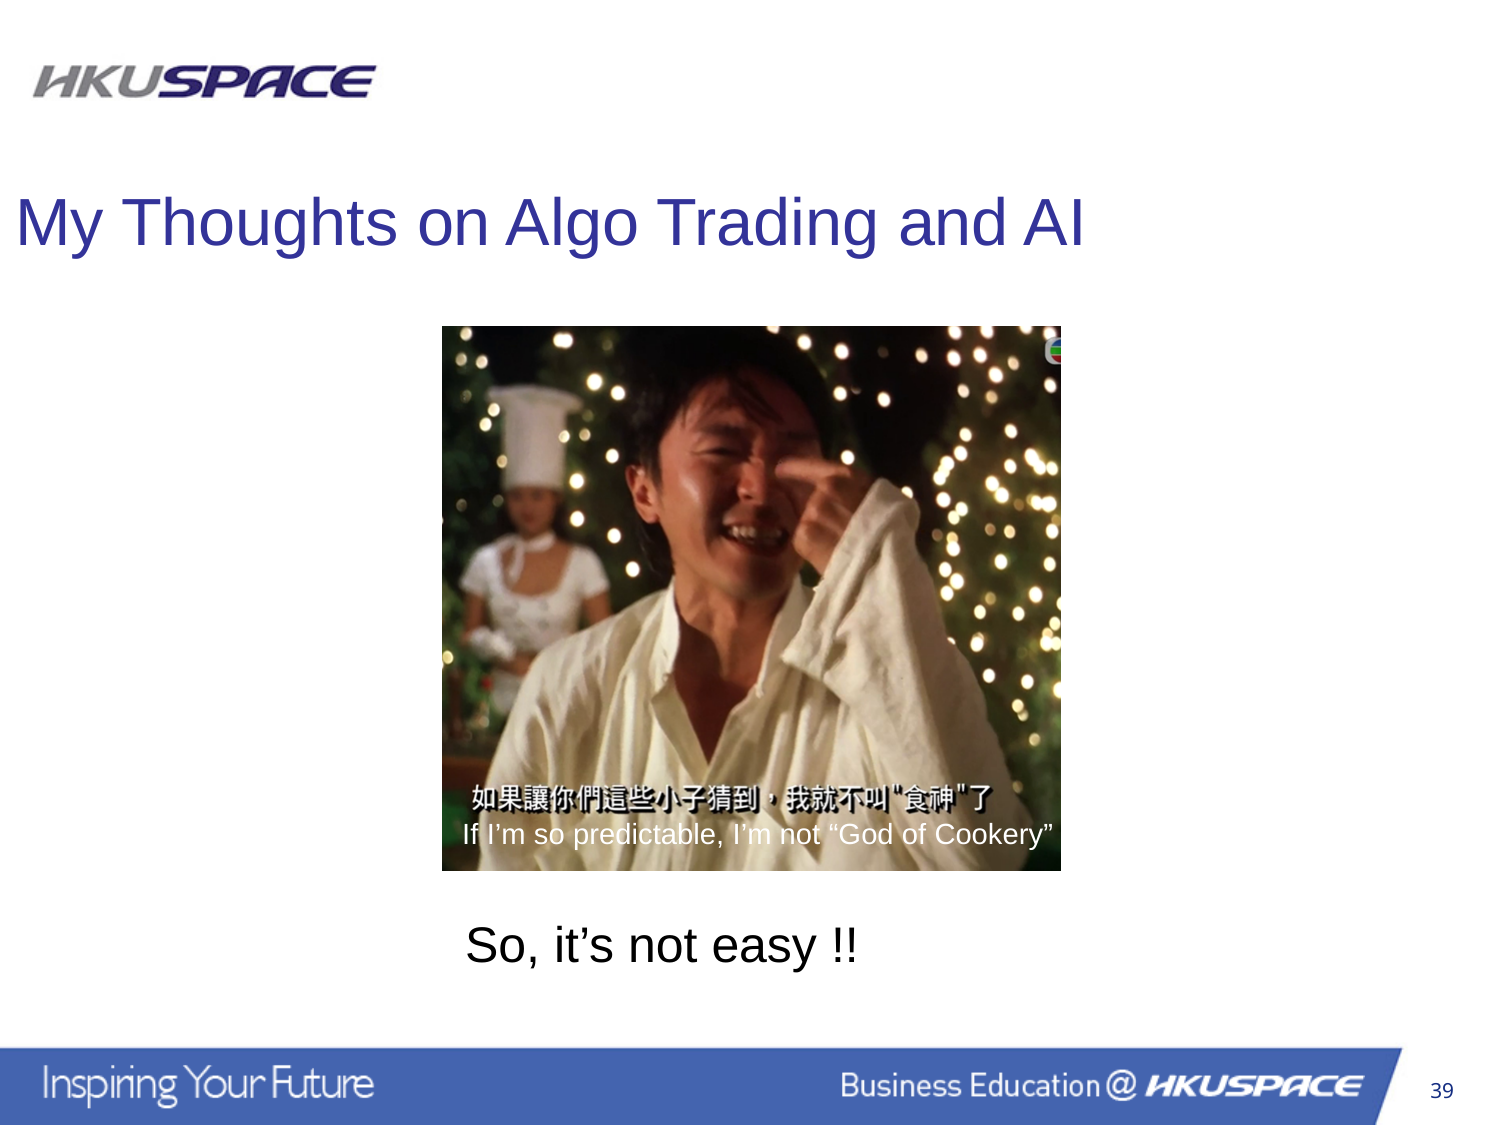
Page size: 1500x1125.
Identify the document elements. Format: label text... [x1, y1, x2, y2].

slide_number 39 [1415, 1070, 1499, 1125]
text_box My Thoughts on Algo Trading and AI [0, 101, 1325, 266]
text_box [442, 325, 1071, 871]
text_box So, it’s not easy !! [450, 905, 875, 980]
picture [0, 0, 1500, 1125]
